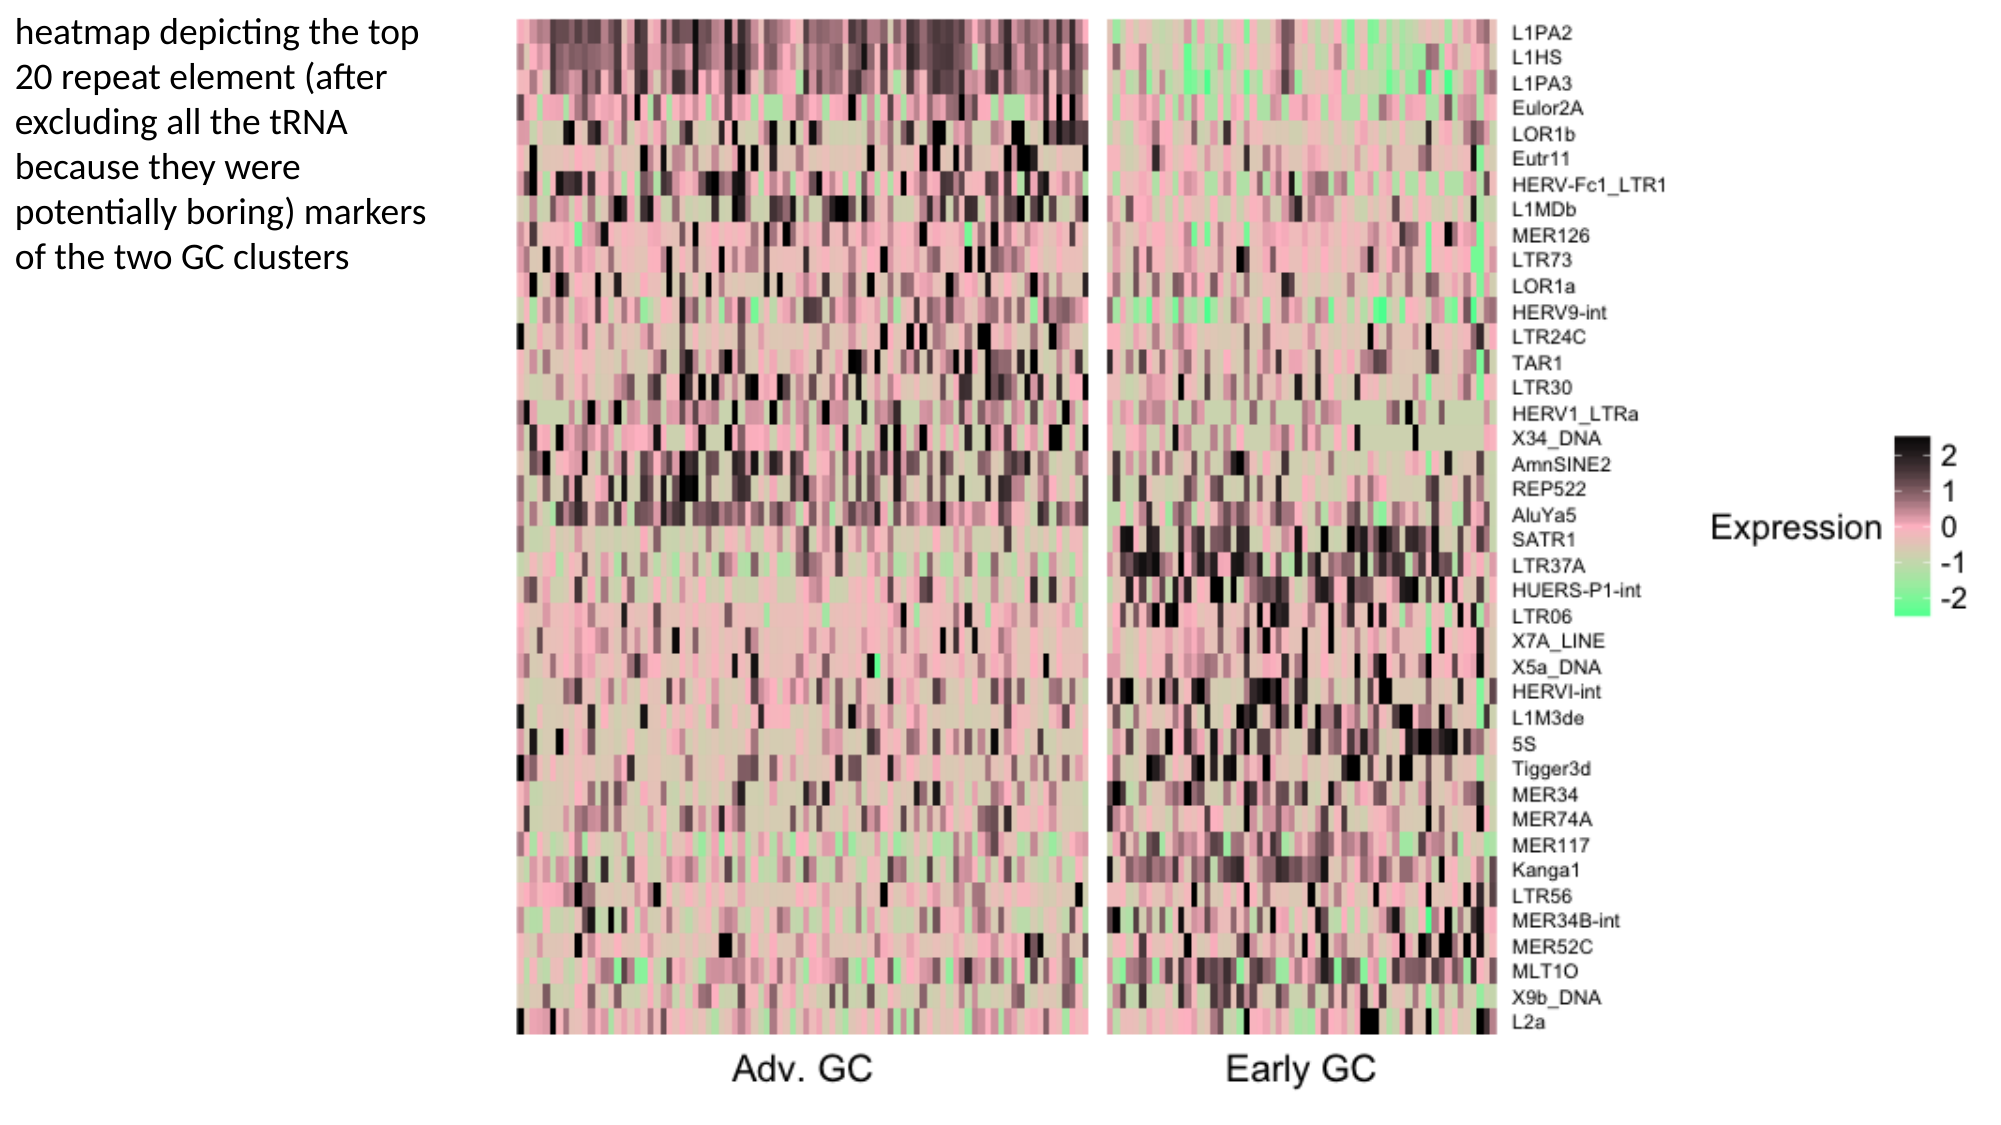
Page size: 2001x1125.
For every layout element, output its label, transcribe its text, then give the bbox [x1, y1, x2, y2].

picture [499, 0, 2000, 1125]
text_box heatmap depicting the top 20 repeat element (after excluding all the tRNA because they were potentially boring) markers of the two GC clusters [0, 0, 450, 285]
